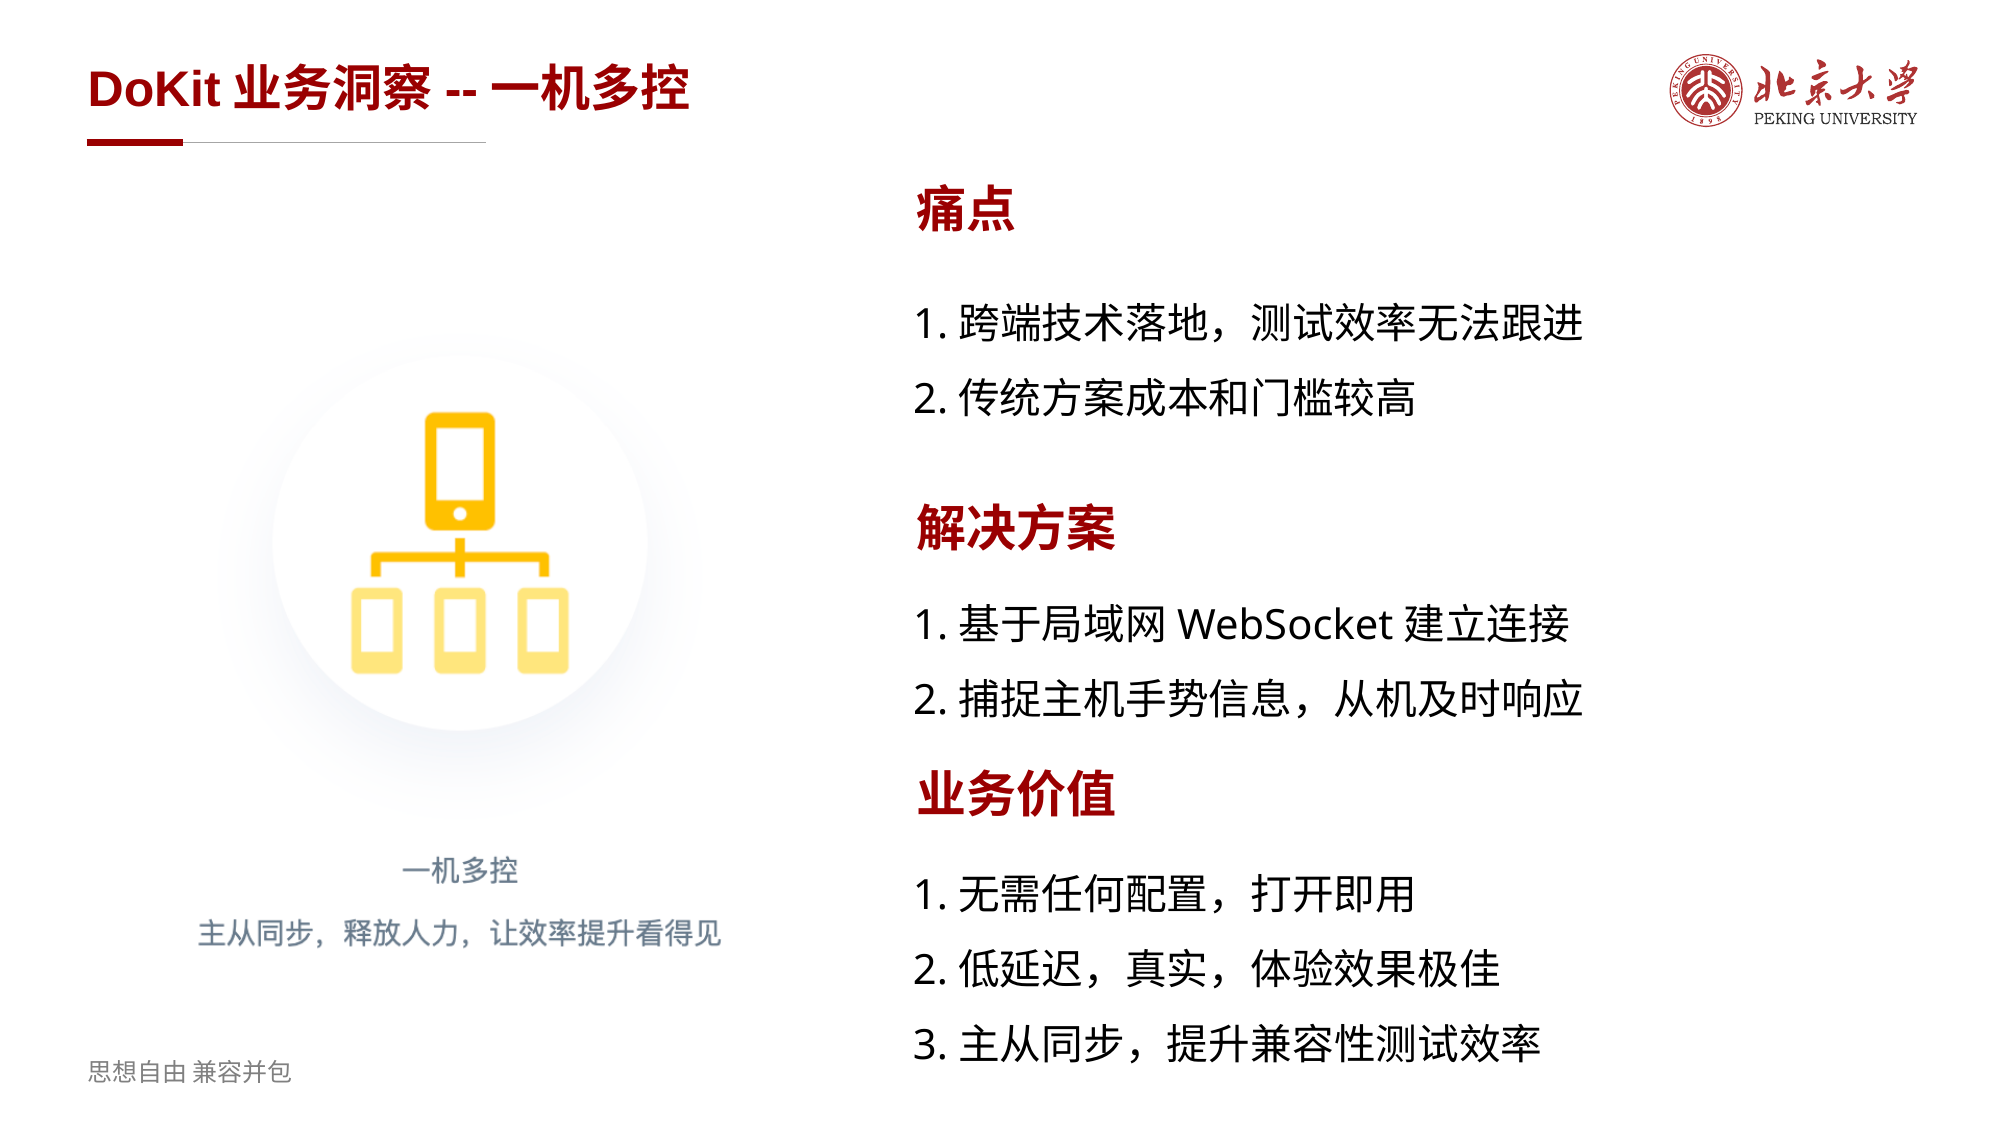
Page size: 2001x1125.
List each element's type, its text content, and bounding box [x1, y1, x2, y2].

title DoKit业务洞察--一机多控 [72, 39, 1559, 142]
picture [43, 199, 875, 1033]
text_box 1.无需任何配置，打开即用 2.低延迟，真实，体验效果极佳 3.主从同步，提升兼容性测试效率 [898, 835, 1558, 1076]
text_box 1.跨端技术落地，测试效率无法跟进 2.传统方案成本和门槛较高 [898, 264, 1600, 430]
text_box 痛点 [901, 170, 1032, 246]
text_box 解决方案 [901, 489, 1132, 564]
text_box 1.基于局域网WebSocket建立连接 2.捕捉主机手势信息，从机及时响应 [898, 565, 1600, 731]
text_box 业务价值 [901, 755, 1132, 830]
